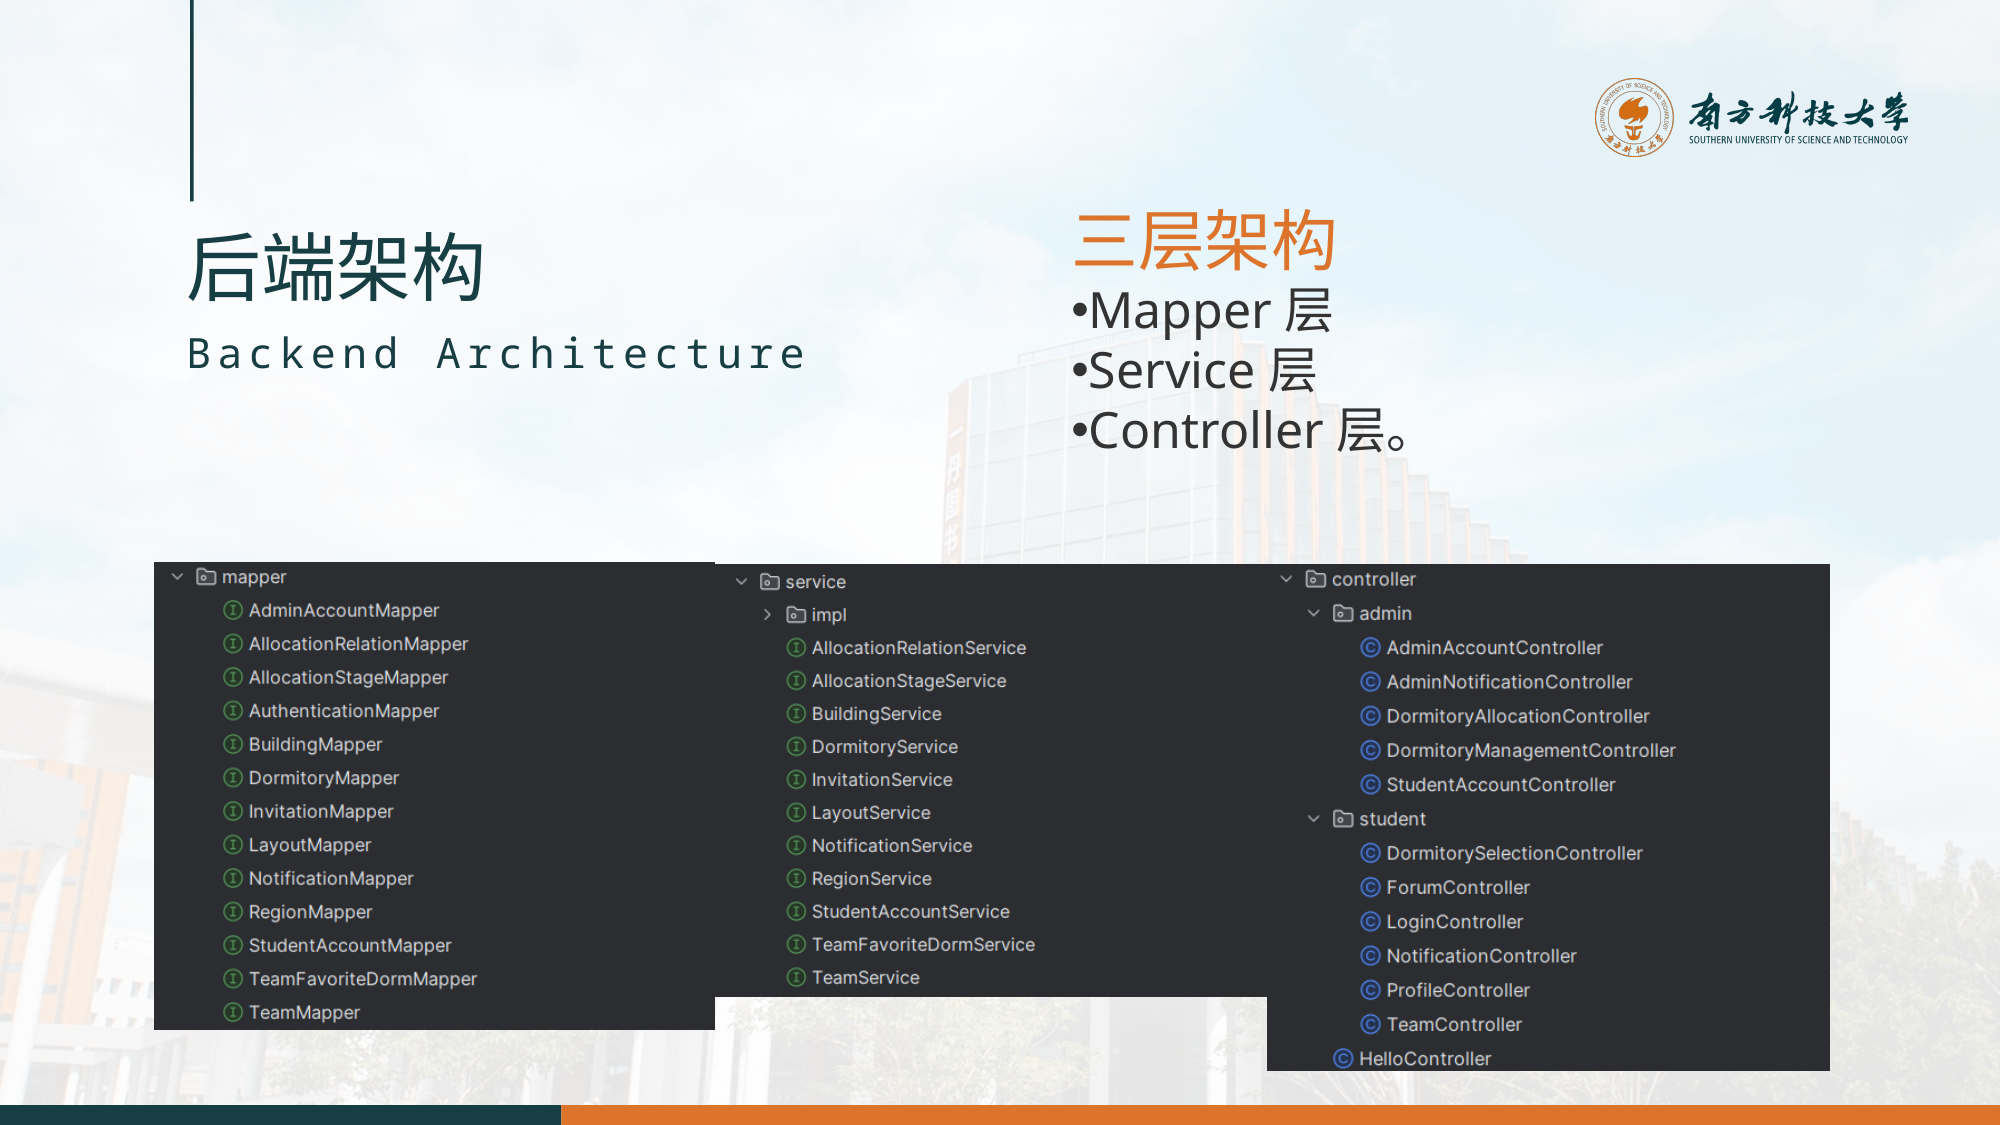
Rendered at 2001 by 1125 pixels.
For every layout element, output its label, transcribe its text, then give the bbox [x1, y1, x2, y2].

text_box Backend Architecture [171, 319, 1056, 385]
picture [154, 562, 1830, 1071]
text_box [0, 1105, 2000, 1125]
text_box 三层架构 Mapper层 Service层 Controller层。 [1056, 191, 1603, 467]
text_box [0, 0, 2000, 1105]
picture [1595, 78, 1908, 157]
text_box 后端架构 [171, 213, 1056, 318]
text_box [189, 0, 195, 203]
